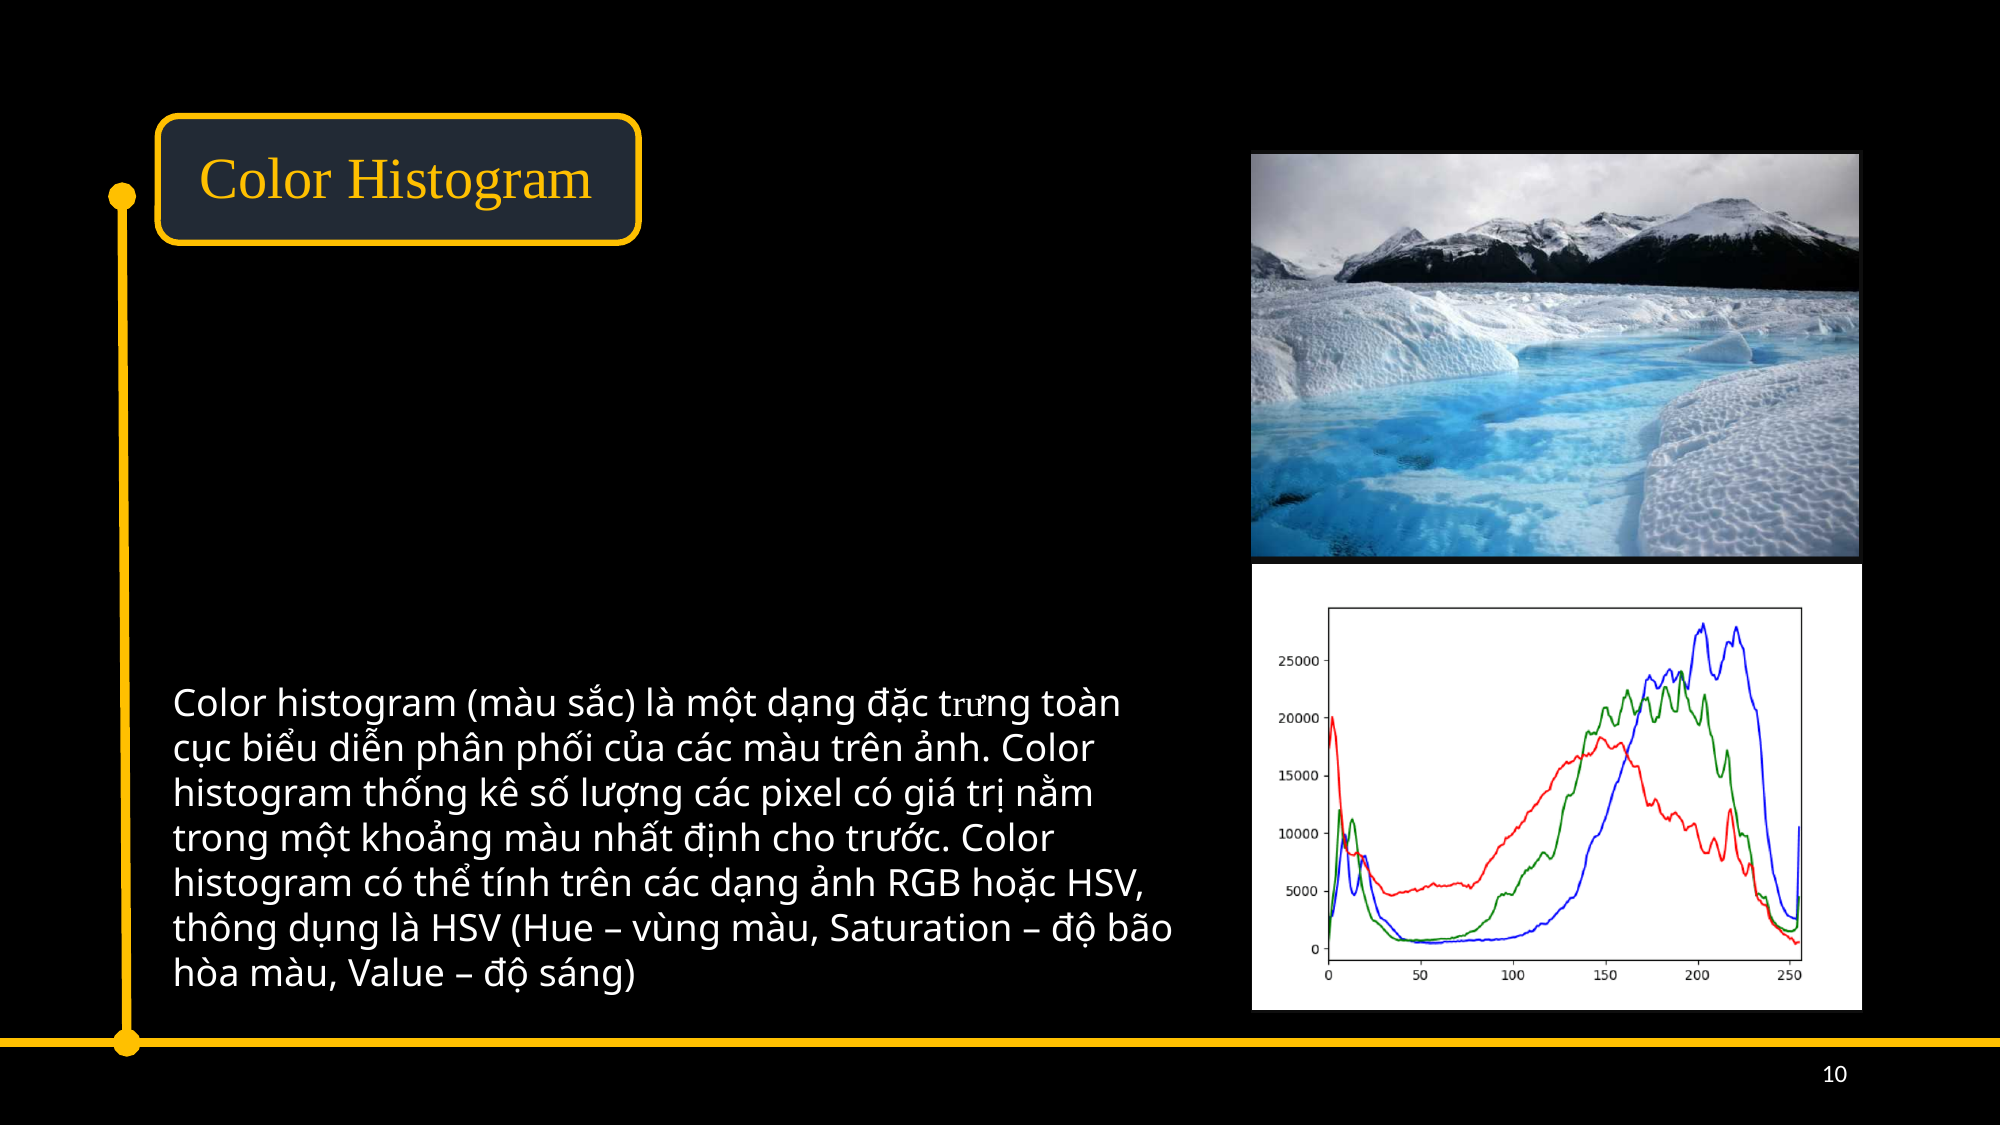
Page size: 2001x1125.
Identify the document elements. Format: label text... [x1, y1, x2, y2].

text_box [122, 196, 127, 1043]
text_box Color histogram (màu sắc) là một dạng đặc trưng toàn cục biểu diễn phân phối của các màu trên ảnh. Color histogram thống kê số lượng các pixel có giá trị nằm trong một khoảng màu nhất định cho trước. Color histogram có thể tính trên các dạng ảnh RGB hoặc HSV, thông dụng là HSV (Hue – vùng màu, Saturation – độ bão hòa màu, Value – độ sáng) [157, 671, 1191, 1002]
picture [1251, 150, 1863, 1013]
slide_number 10 [1412, 1047, 1863, 1103]
text_box [156, 114, 640, 244]
text_box Color Histogram [184, 132, 612, 218]
